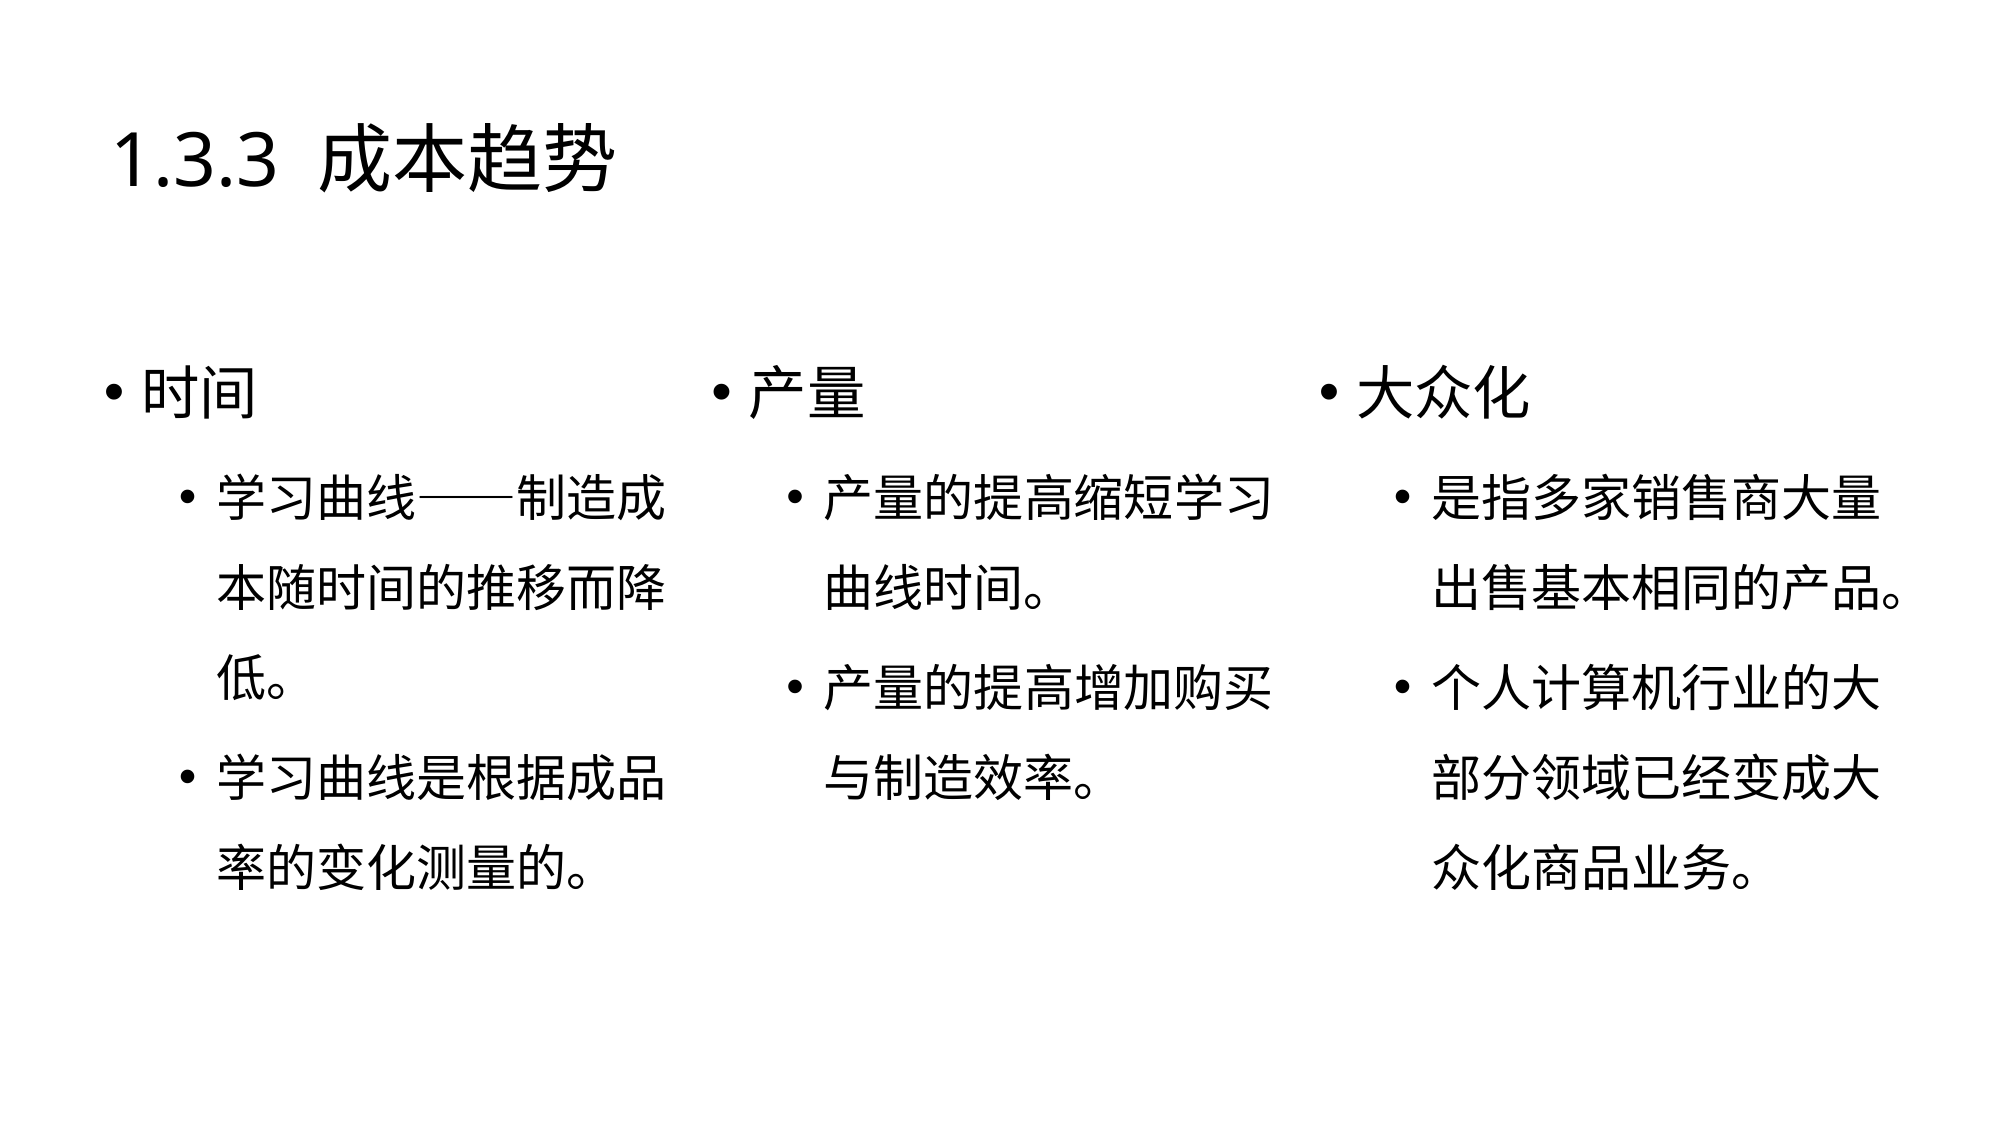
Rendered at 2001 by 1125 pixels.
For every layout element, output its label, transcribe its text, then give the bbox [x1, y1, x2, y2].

text_box 大众化 是指多家销售商大量出售基本相同的产品。 个人计算机行业的大部分领域已经变成大众化商品业务。 [1303, 313, 1912, 939]
list 时间 学习曲线——制造成本随时间的推移而降低。 学习曲线是根据成品率的变化测量的。 [88, 313, 696, 939]
text_box 1.3.3 成本趋势 [95, 104, 632, 210]
text_box 产量 产量的提高缩短学习曲线时间。 产量的提高增加购买与制造效率。 [696, 313, 1303, 939]
